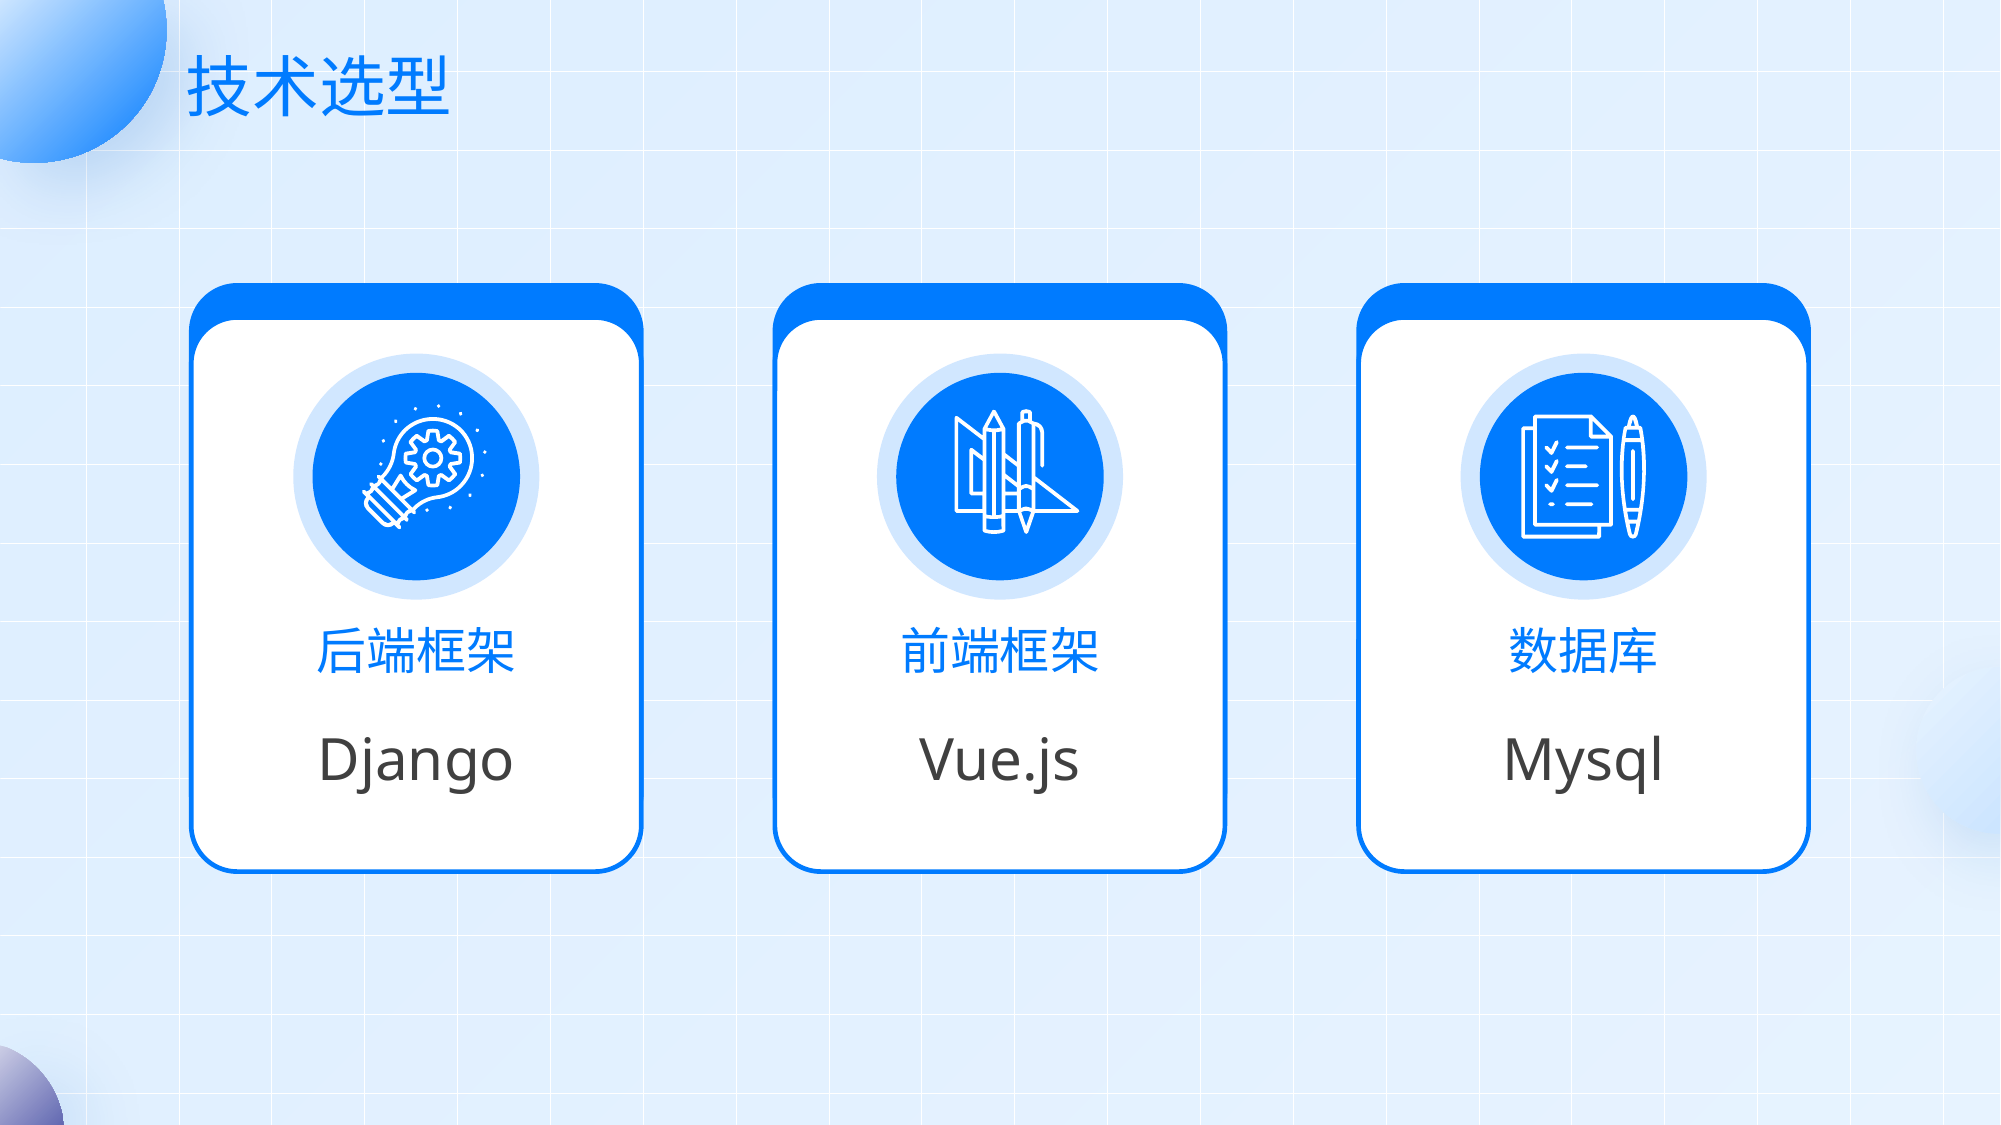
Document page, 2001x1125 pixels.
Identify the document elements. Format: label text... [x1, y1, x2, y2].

text_box [1459, 352, 1708, 601]
text_box [1357, 316, 1810, 873]
text_box [311, 371, 522, 582]
text_box [875, 352, 1125, 601]
text_box [773, 316, 1226, 873]
text_box 前端框架 [885, 612, 1115, 688]
text_box [1478, 371, 1689, 582]
text_box Django [217, 701, 615, 792]
title 技术选型 [170, 0, 621, 192]
text_box [773, 284, 1226, 360]
text_box [362, 417, 474, 530]
text_box [1521, 414, 1613, 539]
text_box Vue.js [801, 701, 1199, 792]
text_box [1357, 284, 1810, 357]
picture [0, 0, 2000, 1125]
text_box [895, 371, 1105, 582]
text_box [190, 284, 643, 358]
text_box [292, 352, 541, 601]
text_box [190, 316, 643, 873]
text_box 数据库 [1493, 612, 1674, 688]
text_box [1619, 414, 1646, 539]
text_box [954, 409, 1080, 534]
text_box 后端框架 [301, 612, 532, 688]
text_box Mysql [1384, 701, 1783, 792]
